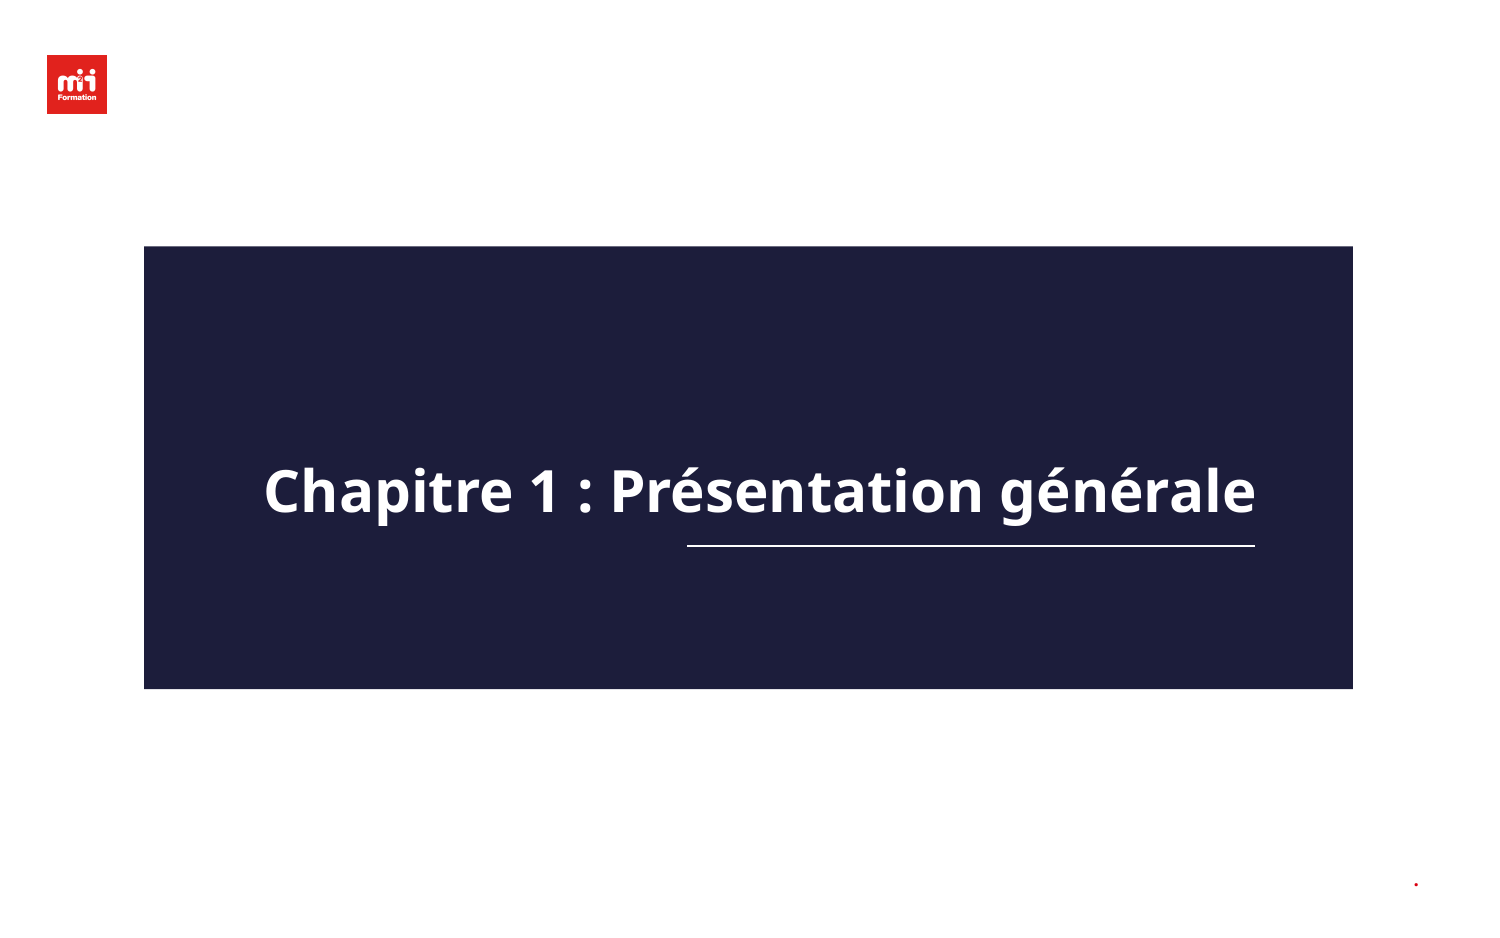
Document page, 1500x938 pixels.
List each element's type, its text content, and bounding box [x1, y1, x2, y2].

picture [47, 55, 107, 114]
title Chapitre 1 : Présentation générale [225, 447, 1272, 537]
